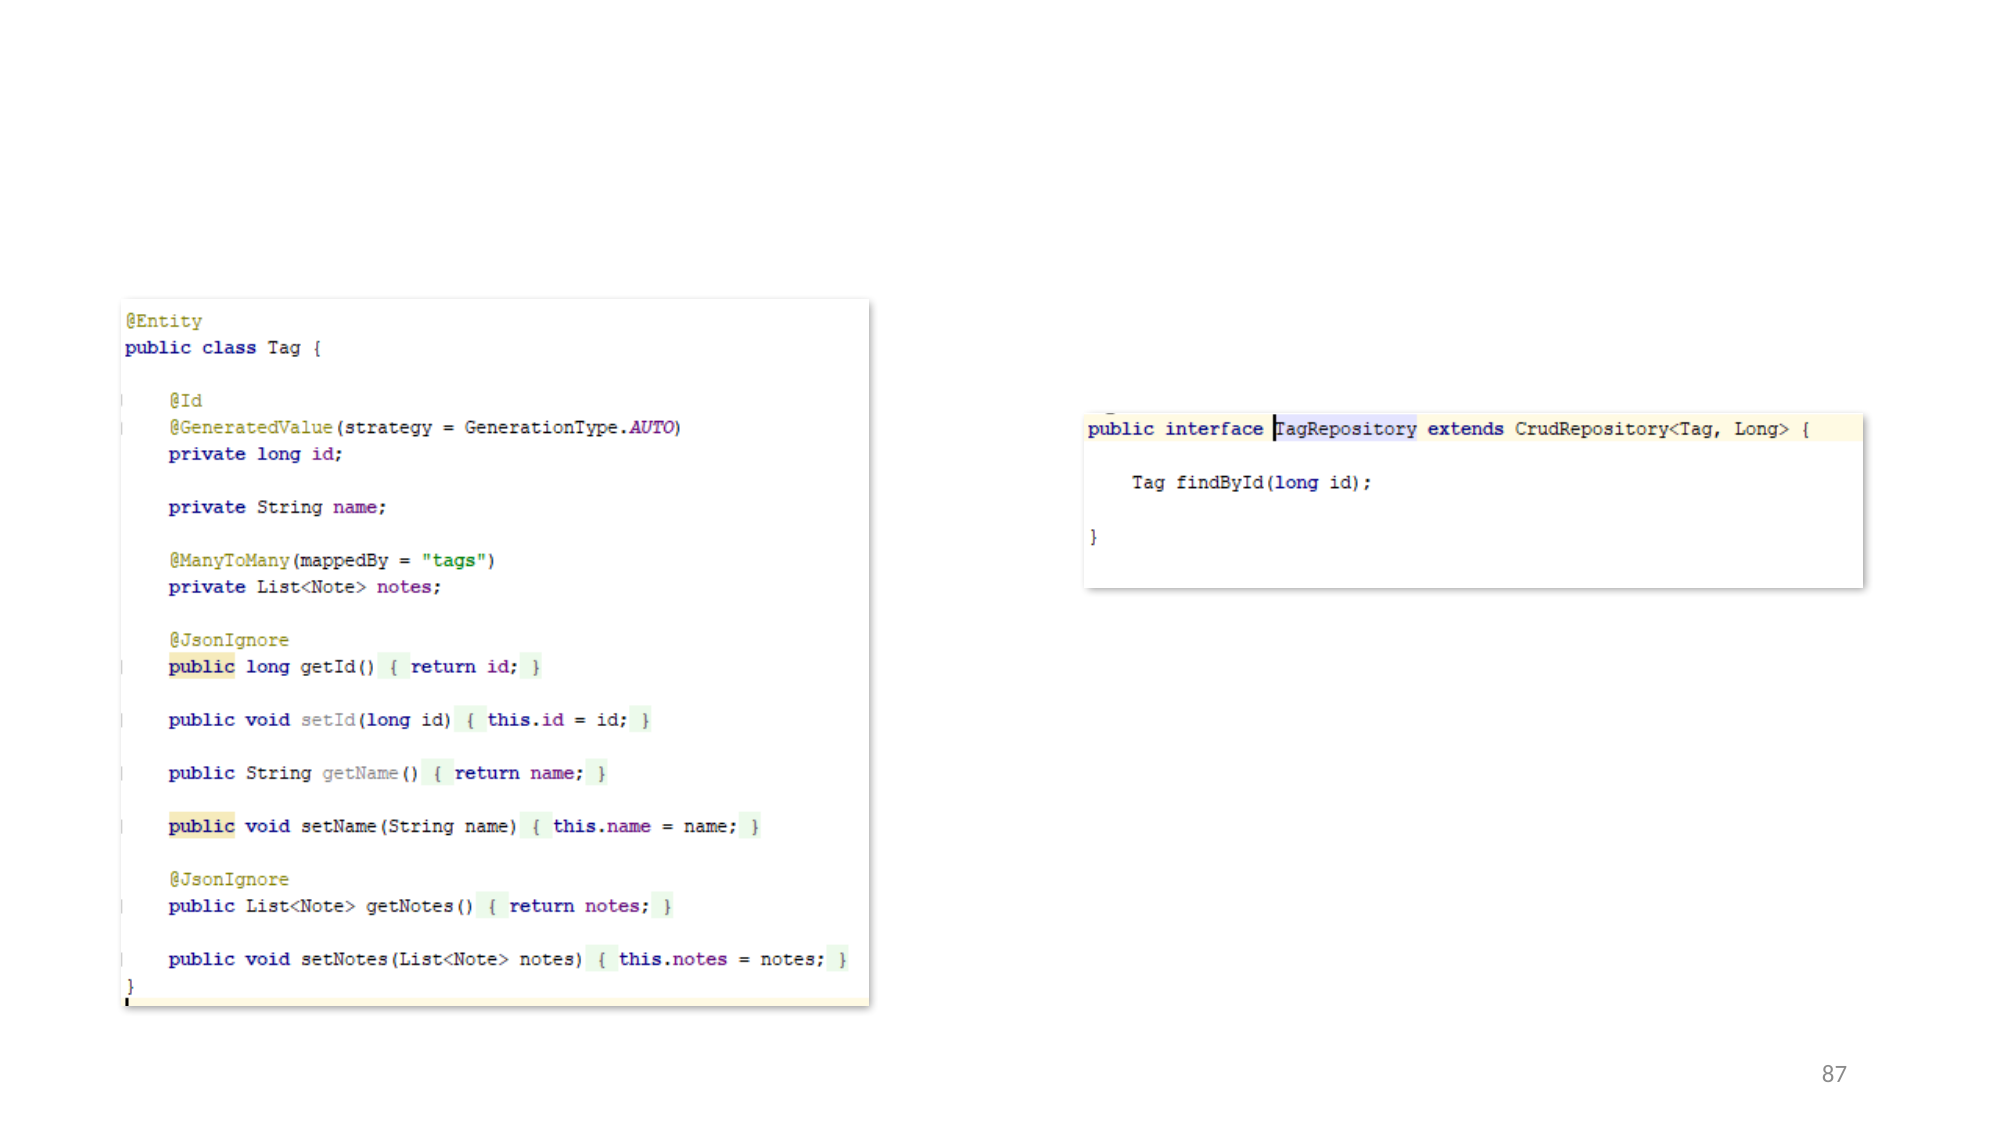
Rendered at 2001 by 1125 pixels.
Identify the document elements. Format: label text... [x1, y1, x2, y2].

picture [121, 299, 869, 1006]
picture [1084, 413, 1863, 588]
slide_number 87 [1412, 1042, 1863, 1103]
